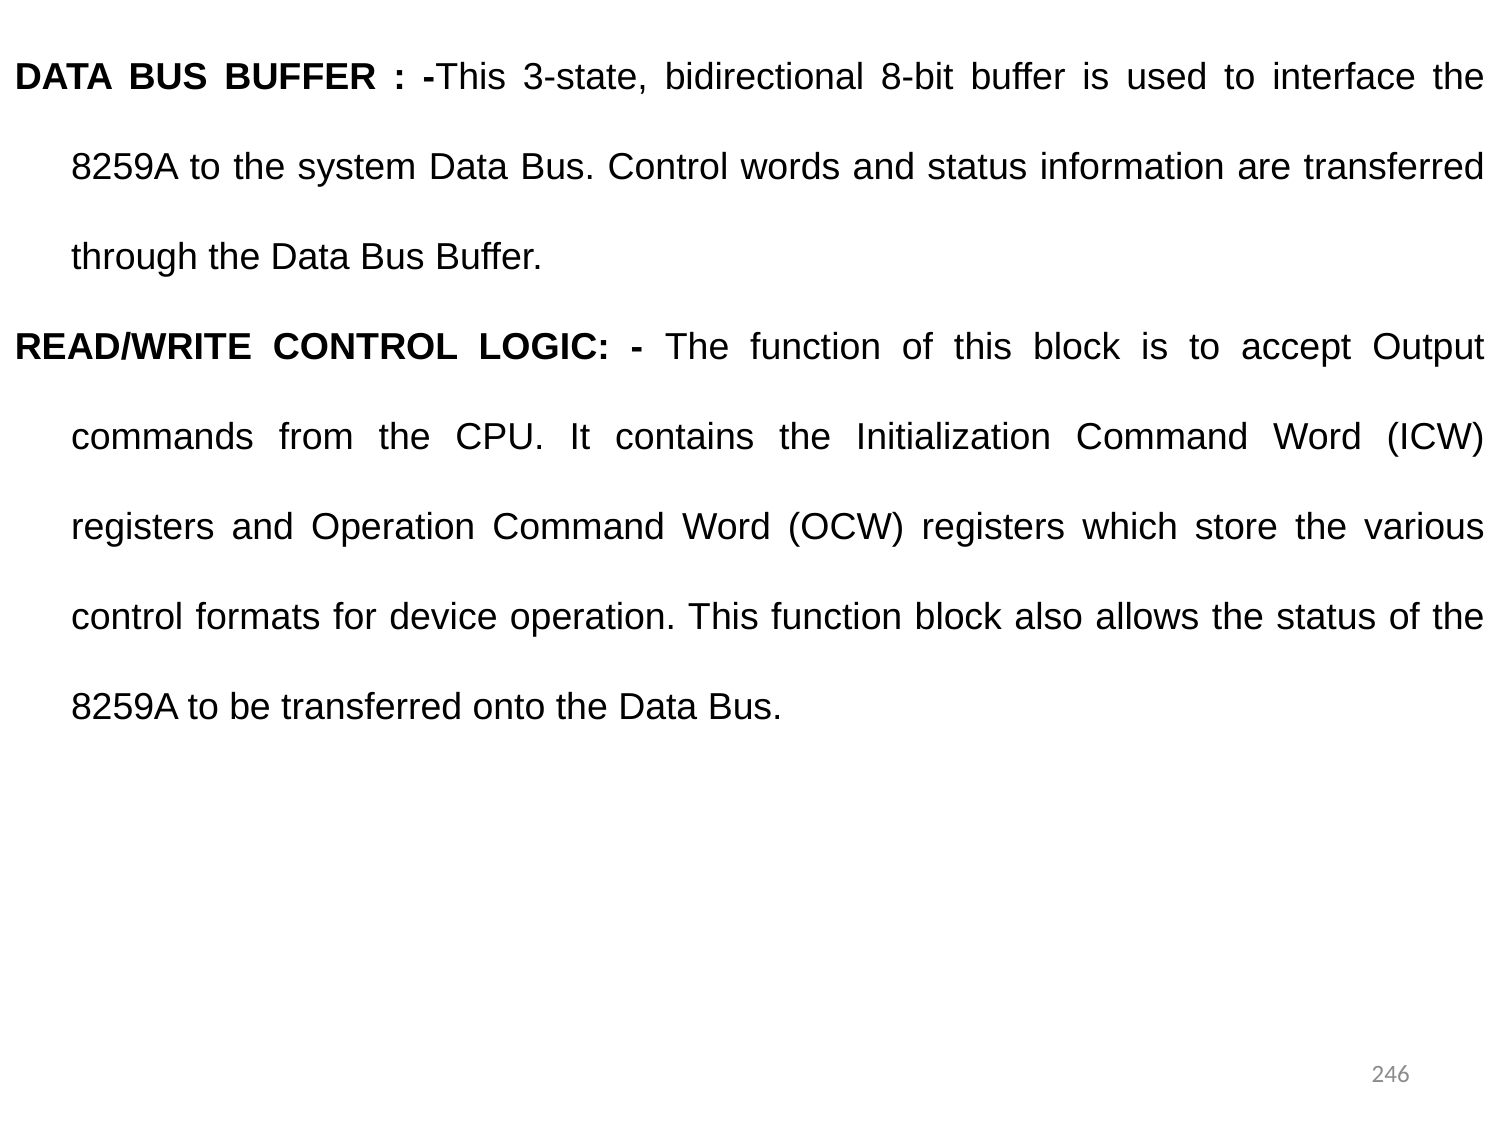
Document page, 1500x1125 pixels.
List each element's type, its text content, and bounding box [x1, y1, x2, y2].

text_box DATA BUS BUFFER : -This 3-state, bidirectional 8-bit buffer is used to interface the 8259A to the system Data Bus. Control words and status information are transferred through the Data Bus Buffer. READ/WRITE CONTROL LOGIC: - The function of this block is to accept Output commands from the CPU. It contains the Initialization Command Word (ICW) registers and Operation Command Word (OCW) registers which store the various control formats for device operation. This function block also allows the status of the 8259A to be transferred onto the Data Bus. [0, 0, 1500, 735]
slide_number 246 [1074, 1042, 1425, 1103]
